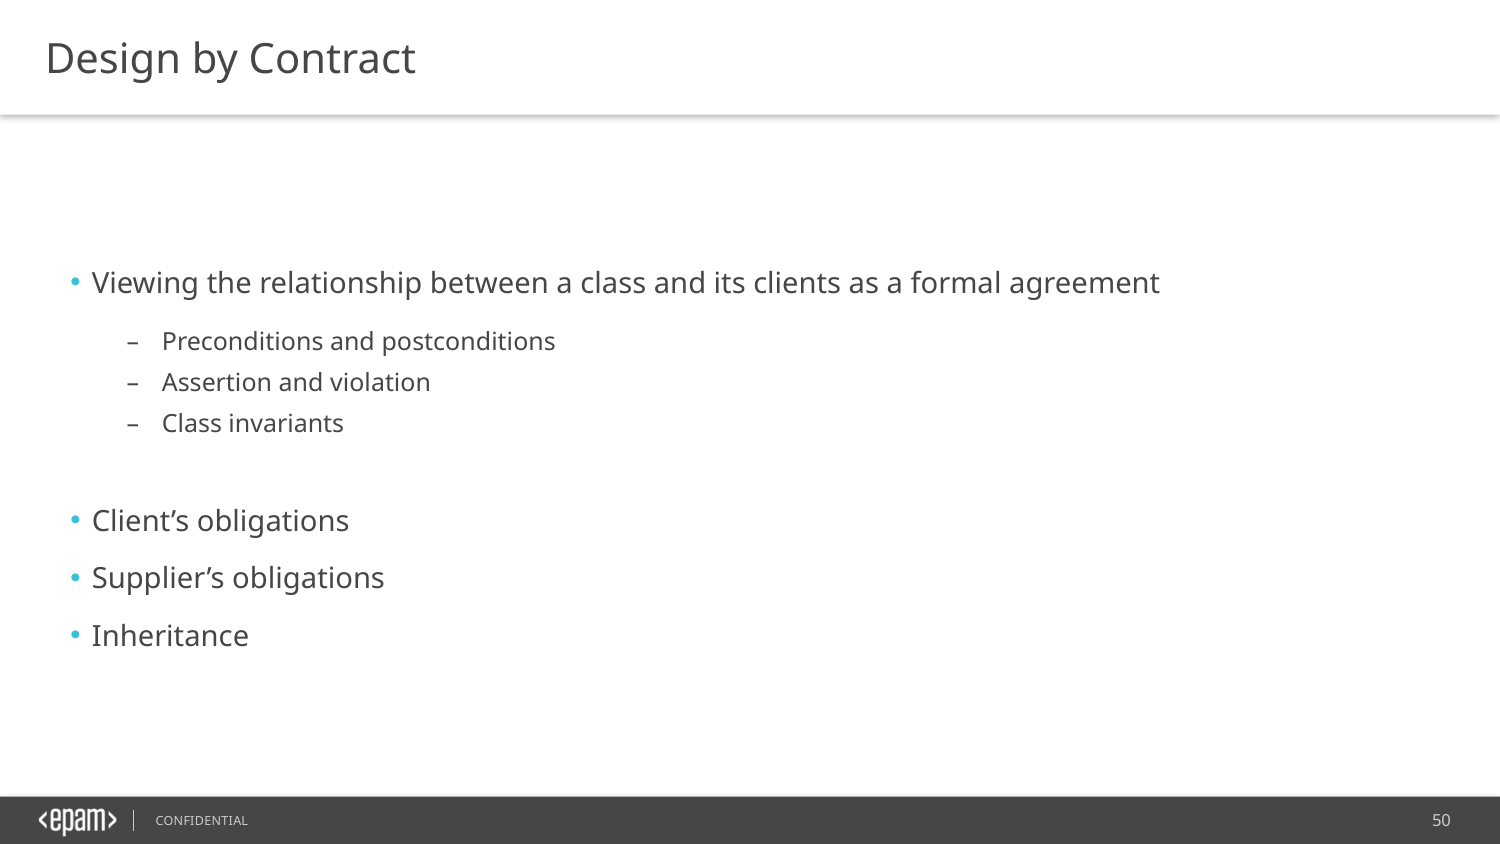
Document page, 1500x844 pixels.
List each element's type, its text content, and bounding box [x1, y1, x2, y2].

list Design by Contract [0, 0, 1500, 115]
picture [38, 808, 117, 837]
list Viewing the relationship between a class and its clients as a formal agreement Preconditions and postconditions Assertion and violation Class invariants Client’s obligations Supplier’s obligations Inheritance [59, 177, 1428, 733]
